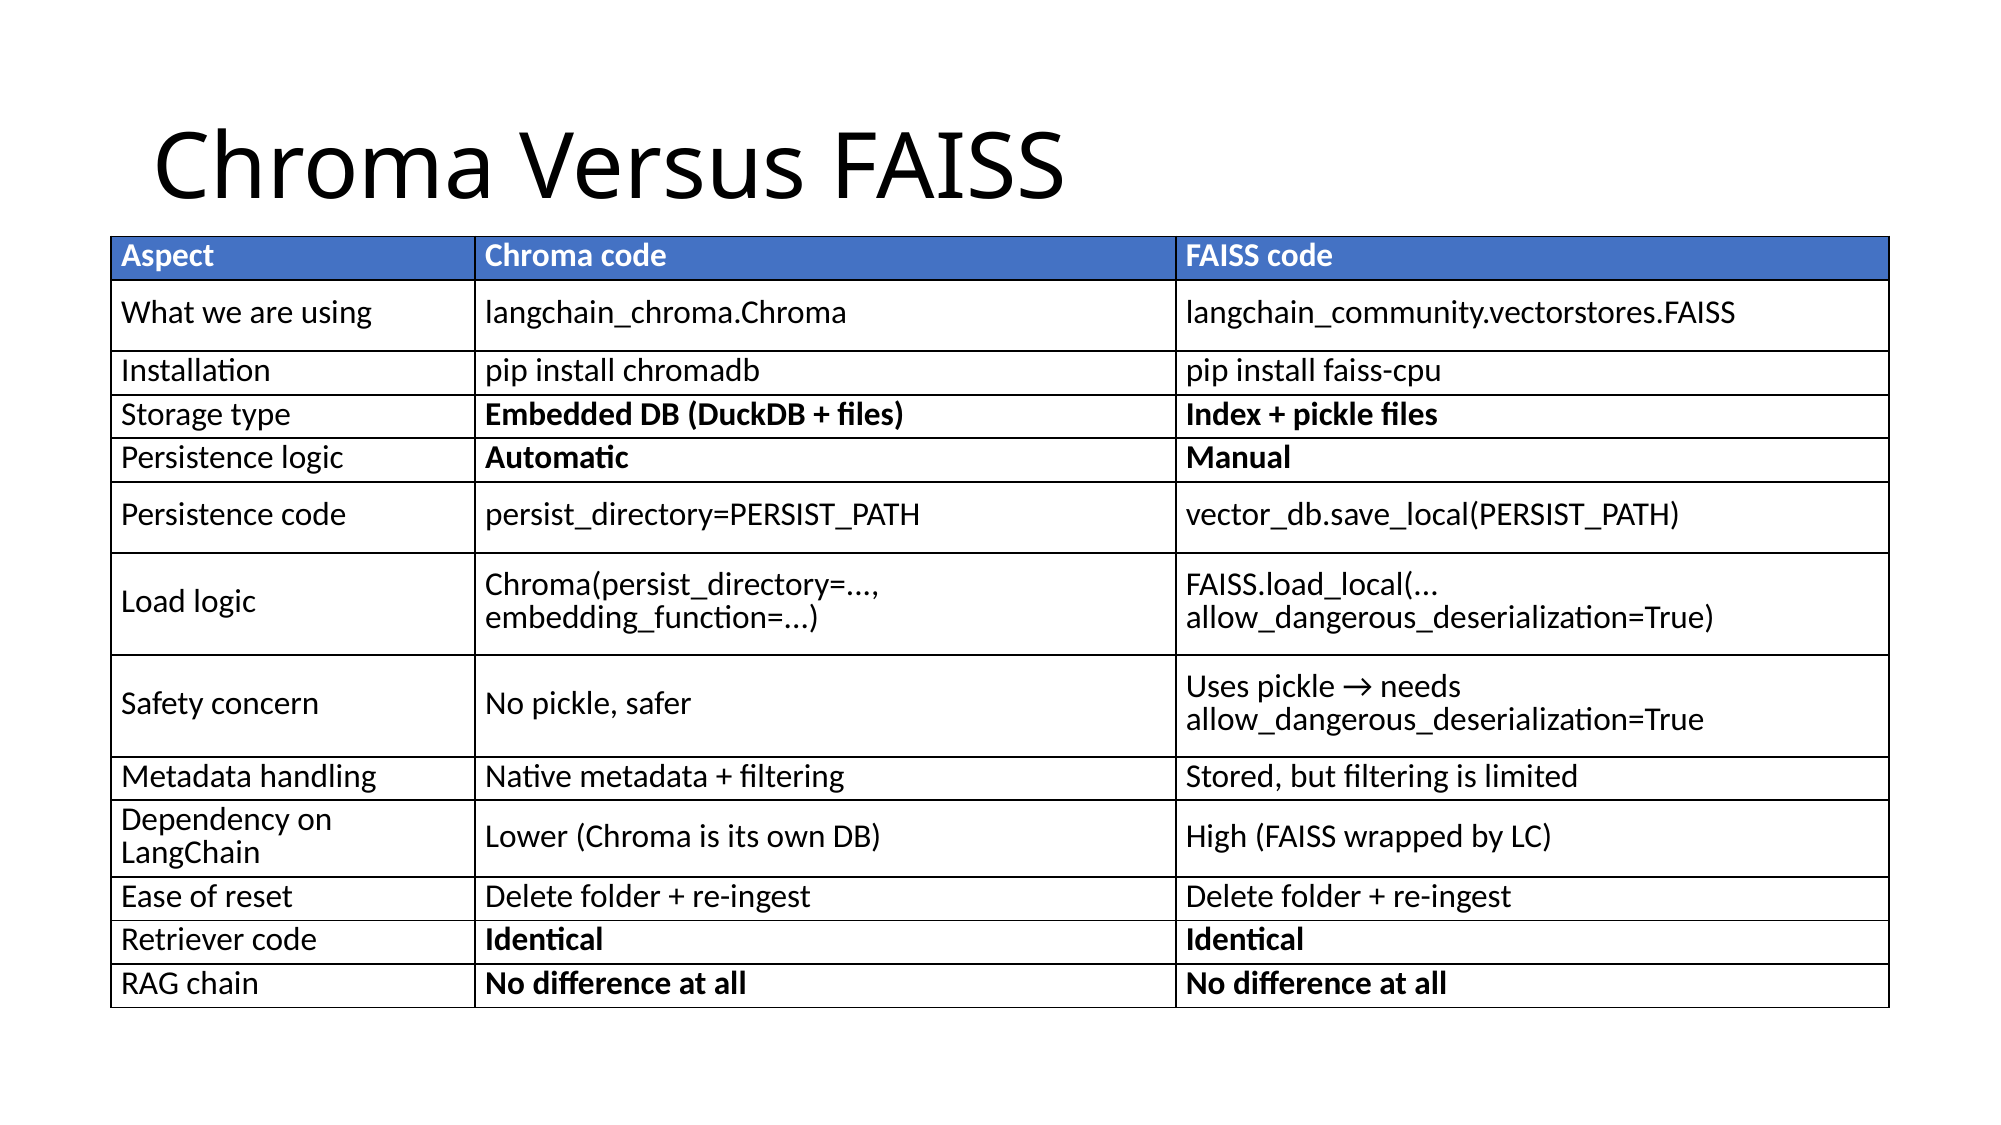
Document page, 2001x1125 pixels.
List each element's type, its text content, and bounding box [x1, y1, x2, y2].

table_cell Index + pickle files [1177, 396, 1888, 437]
table_cell pip install faiss-cpu [1177, 352, 1888, 394]
table_cell pip install chromadb [476, 352, 1175, 394]
table_header FAISS code [1177, 237, 1888, 279]
table_cell Uses pickle → needs allow_dangerous_deserialization=True [1177, 656, 1888, 756]
table_cell RAG chain [112, 965, 474, 1007]
table_cell Metadata handling [112, 758, 474, 799]
table_cell Persistence logic [112, 439, 474, 481]
table_cell Retriever code [112, 921, 474, 963]
table_cell vector_db.save_local(PERSIST_PATH) [1177, 483, 1888, 552]
table_cell Ease of reset [112, 878, 474, 920]
table_cell Dependency on LangChain [112, 801, 474, 876]
table_cell Identical [1177, 921, 1888, 963]
table_cell Identical [476, 921, 1175, 963]
table_cell Delete folder + re-ingest [476, 878, 1175, 920]
table_cell No pickle, safer [476, 656, 1175, 756]
table_cell persist_directory=PERSIST_PATH [476, 483, 1175, 552]
table_cell Automatic [476, 439, 1175, 481]
table_cell Stored, but filtering is limited [1177, 758, 1888, 799]
title Chroma Versus FAISS [137, 59, 1863, 236]
table_cell Load logic [112, 554, 474, 654]
table_cell langchain_community.vectorstores.FAISS [1177, 281, 1888, 350]
table_cell No difference at all [476, 965, 1175, 1007]
table_header Aspect [112, 237, 474, 279]
table_cell No difference at all [1177, 965, 1888, 1007]
table_cell Storage type [112, 396, 474, 437]
table_cell Native metadata + filtering [476, 758, 1175, 799]
table_cell Delete folder + re-ingest [1177, 878, 1888, 920]
table_cell Persistence code [112, 483, 474, 552]
table_cell Chroma(persist_directory=..., embedding_function=...) [476, 554, 1175, 654]
table_cell Lower (Chroma is its own DB) [476, 801, 1175, 876]
table_cell FAISS.load_local(... allow_dangerous_deserialization=True) [1177, 554, 1888, 654]
table_cell Manual [1177, 439, 1888, 481]
table_cell Embedded DB (DuckDB + files) [476, 396, 1175, 437]
table_cell High (FAISS wrapped by LC) [1177, 801, 1888, 876]
table_cell Installation [112, 352, 474, 394]
table_cell Safety concern [112, 656, 474, 756]
table_header Chroma code [476, 237, 1175, 279]
table_cell What we are using [112, 281, 474, 350]
table_cell langchain_chroma.Chroma [476, 281, 1175, 350]
